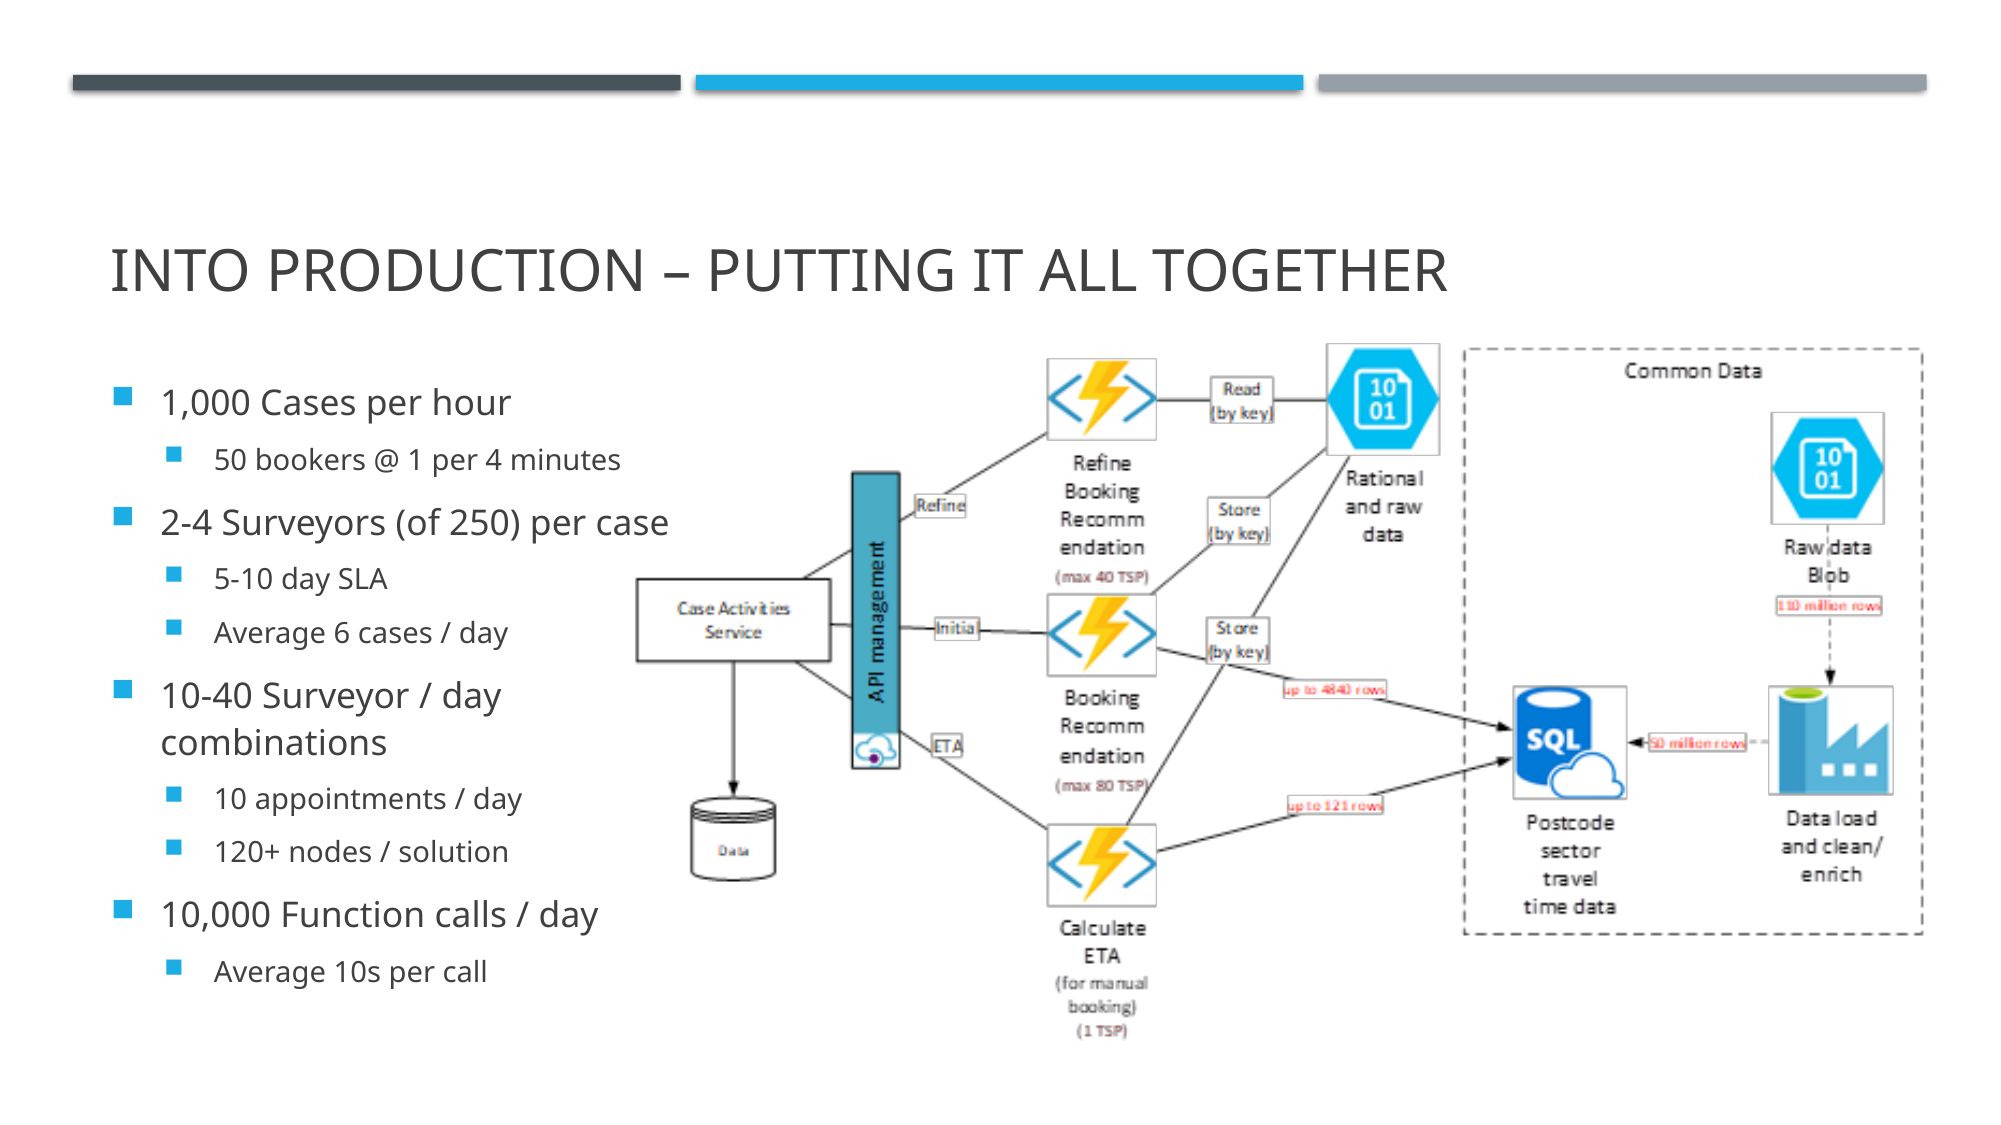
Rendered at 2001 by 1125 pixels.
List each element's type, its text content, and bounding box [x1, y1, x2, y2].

list 1,000 Cases per hour 50 bookers @ 1 per 4 minutes 2-4 Surveyors (of 250) per case 5-10 day SLA Average 6 cases / day 10-40 Surveyor / day combinations 10 appointments / day 120+ nodes / solution 10,000 Function calls / day Average 10s per call [95, 383, 628, 981]
title Into production – putting it all together [95, 115, 1905, 311]
picture [634, 342, 1926, 1052]
